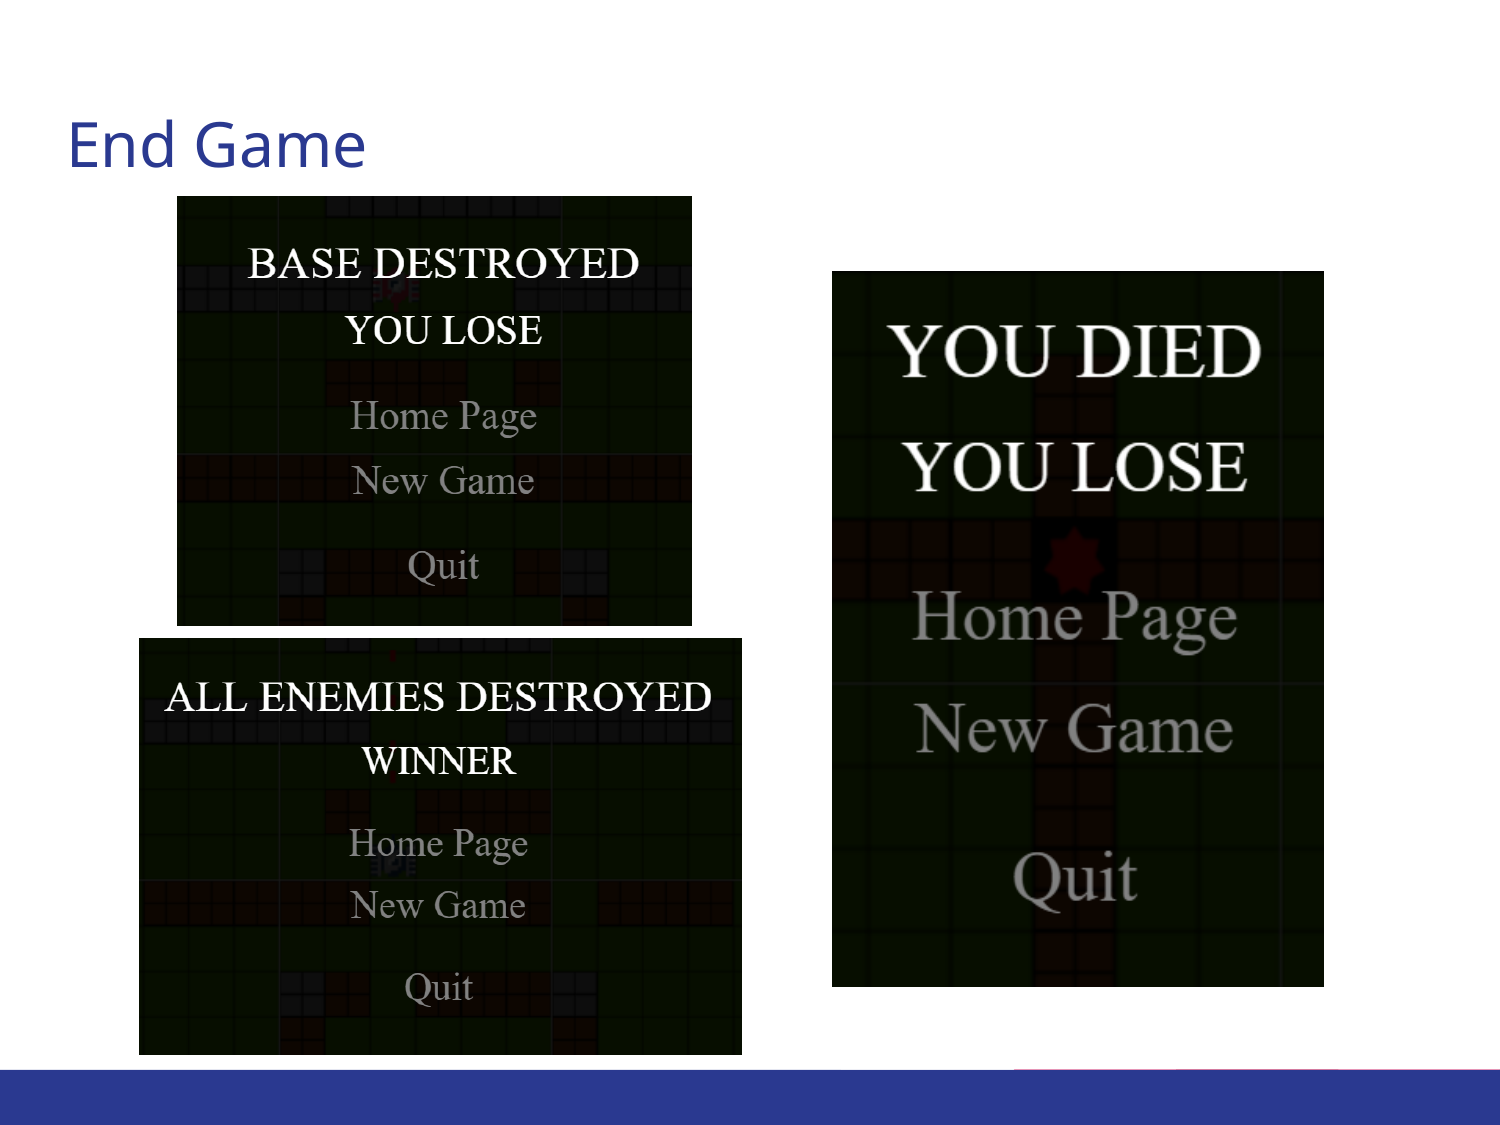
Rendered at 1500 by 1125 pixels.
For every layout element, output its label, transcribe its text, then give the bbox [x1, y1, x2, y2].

title End Game [51, 89, 1449, 223]
picture [139, 638, 742, 1055]
text_box [840, 453, 1500, 1070]
picture [176, 196, 693, 626]
picture [832, 271, 1324, 988]
